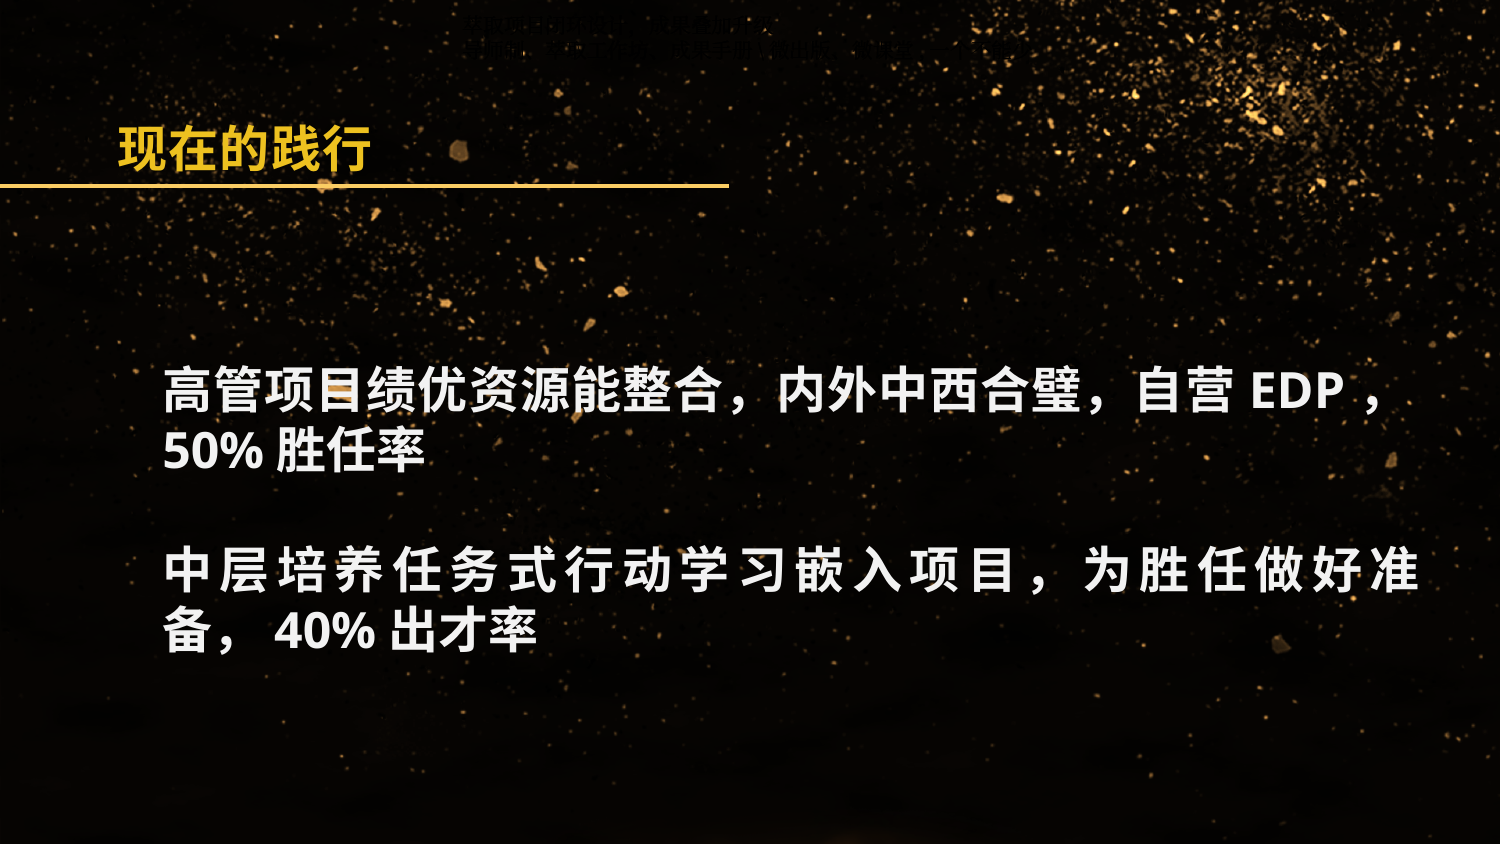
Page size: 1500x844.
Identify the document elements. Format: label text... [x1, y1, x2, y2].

text_box 现在的践行 [102, 109, 388, 185]
text_box 萃取项目闭环设计，成果叠加升级 导师制、萃取工作坊、成果手册\微出版、微课堂,一个不能少 [447, 5, 1053, 70]
text_box 高管项目绩优资源能整合，内外中西合璧，自营EDP，50%胜任率 中层培养任务式行动学习嵌入项目，为胜任做好准备，40%出才率 [147, 350, 1435, 726]
picture [0, 0, 1500, 844]
